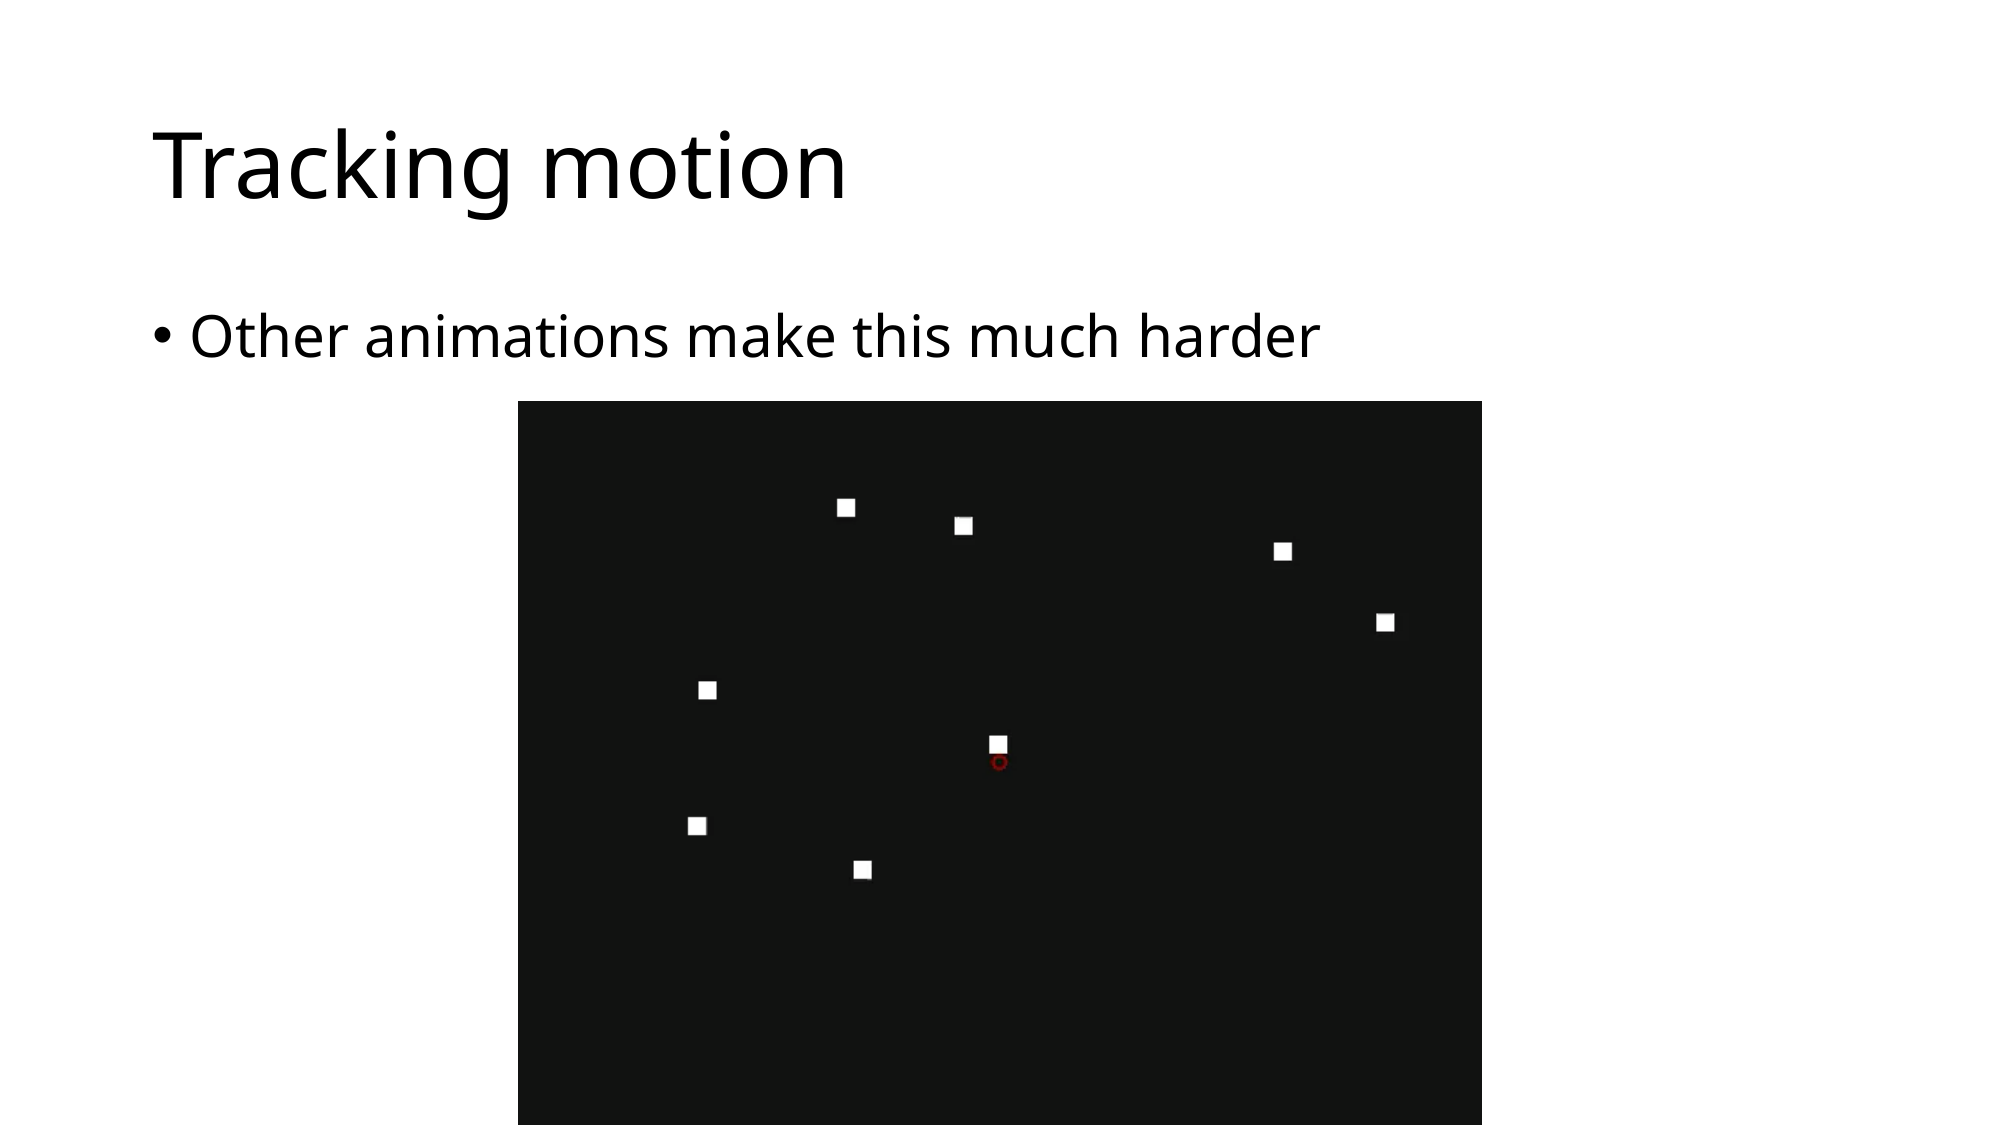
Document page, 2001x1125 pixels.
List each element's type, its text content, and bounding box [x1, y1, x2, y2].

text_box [516, 400, 1484, 1125]
title Tracking motion [137, 59, 1863, 278]
list Other animations make this much harder [137, 299, 1863, 1014]
